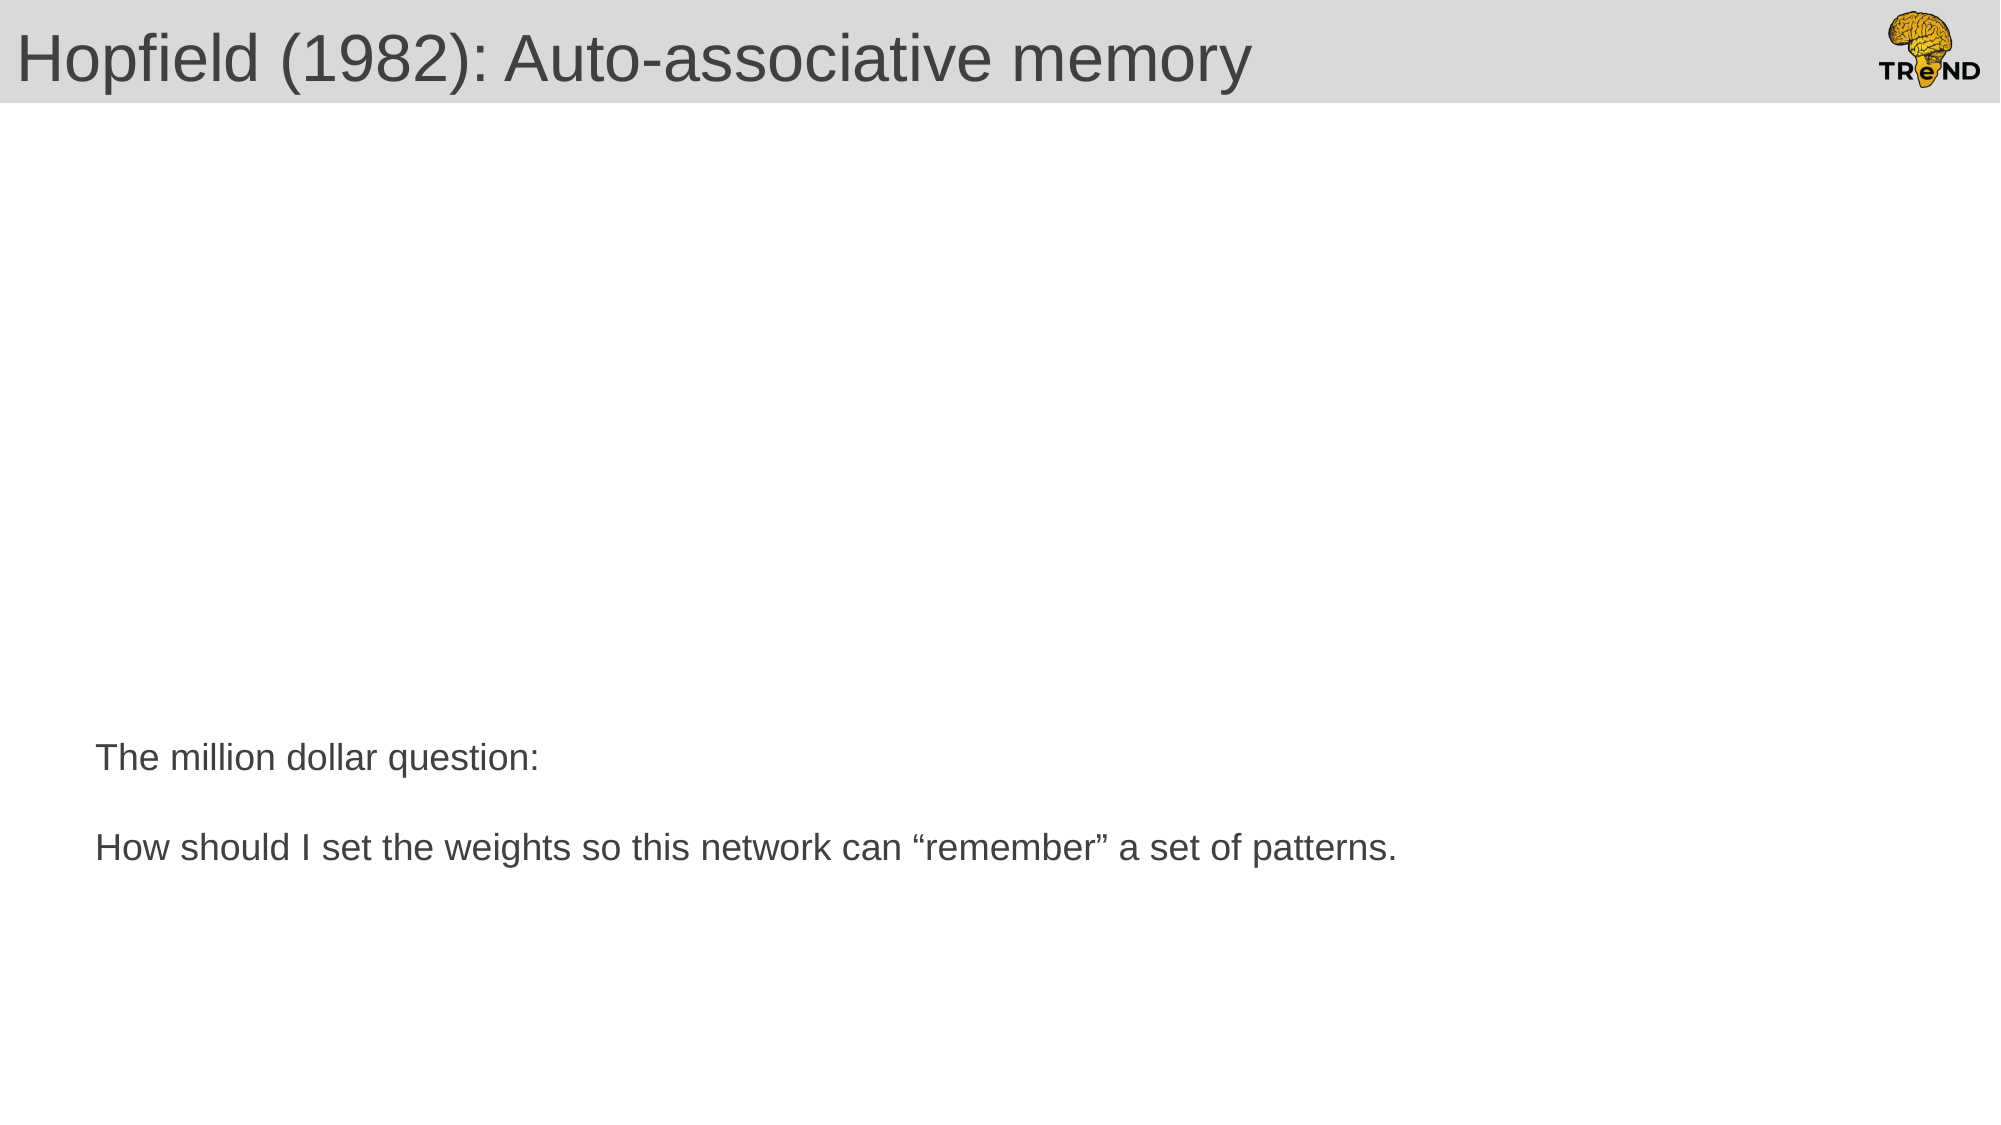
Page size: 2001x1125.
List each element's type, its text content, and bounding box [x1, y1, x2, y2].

title Hopfield (1982): Auto-associative memory [1, 0, 1999, 130]
text_box The million dollar question: How should I set the weights so this network can “remember” a set of patterns. [80, 725, 1414, 876]
